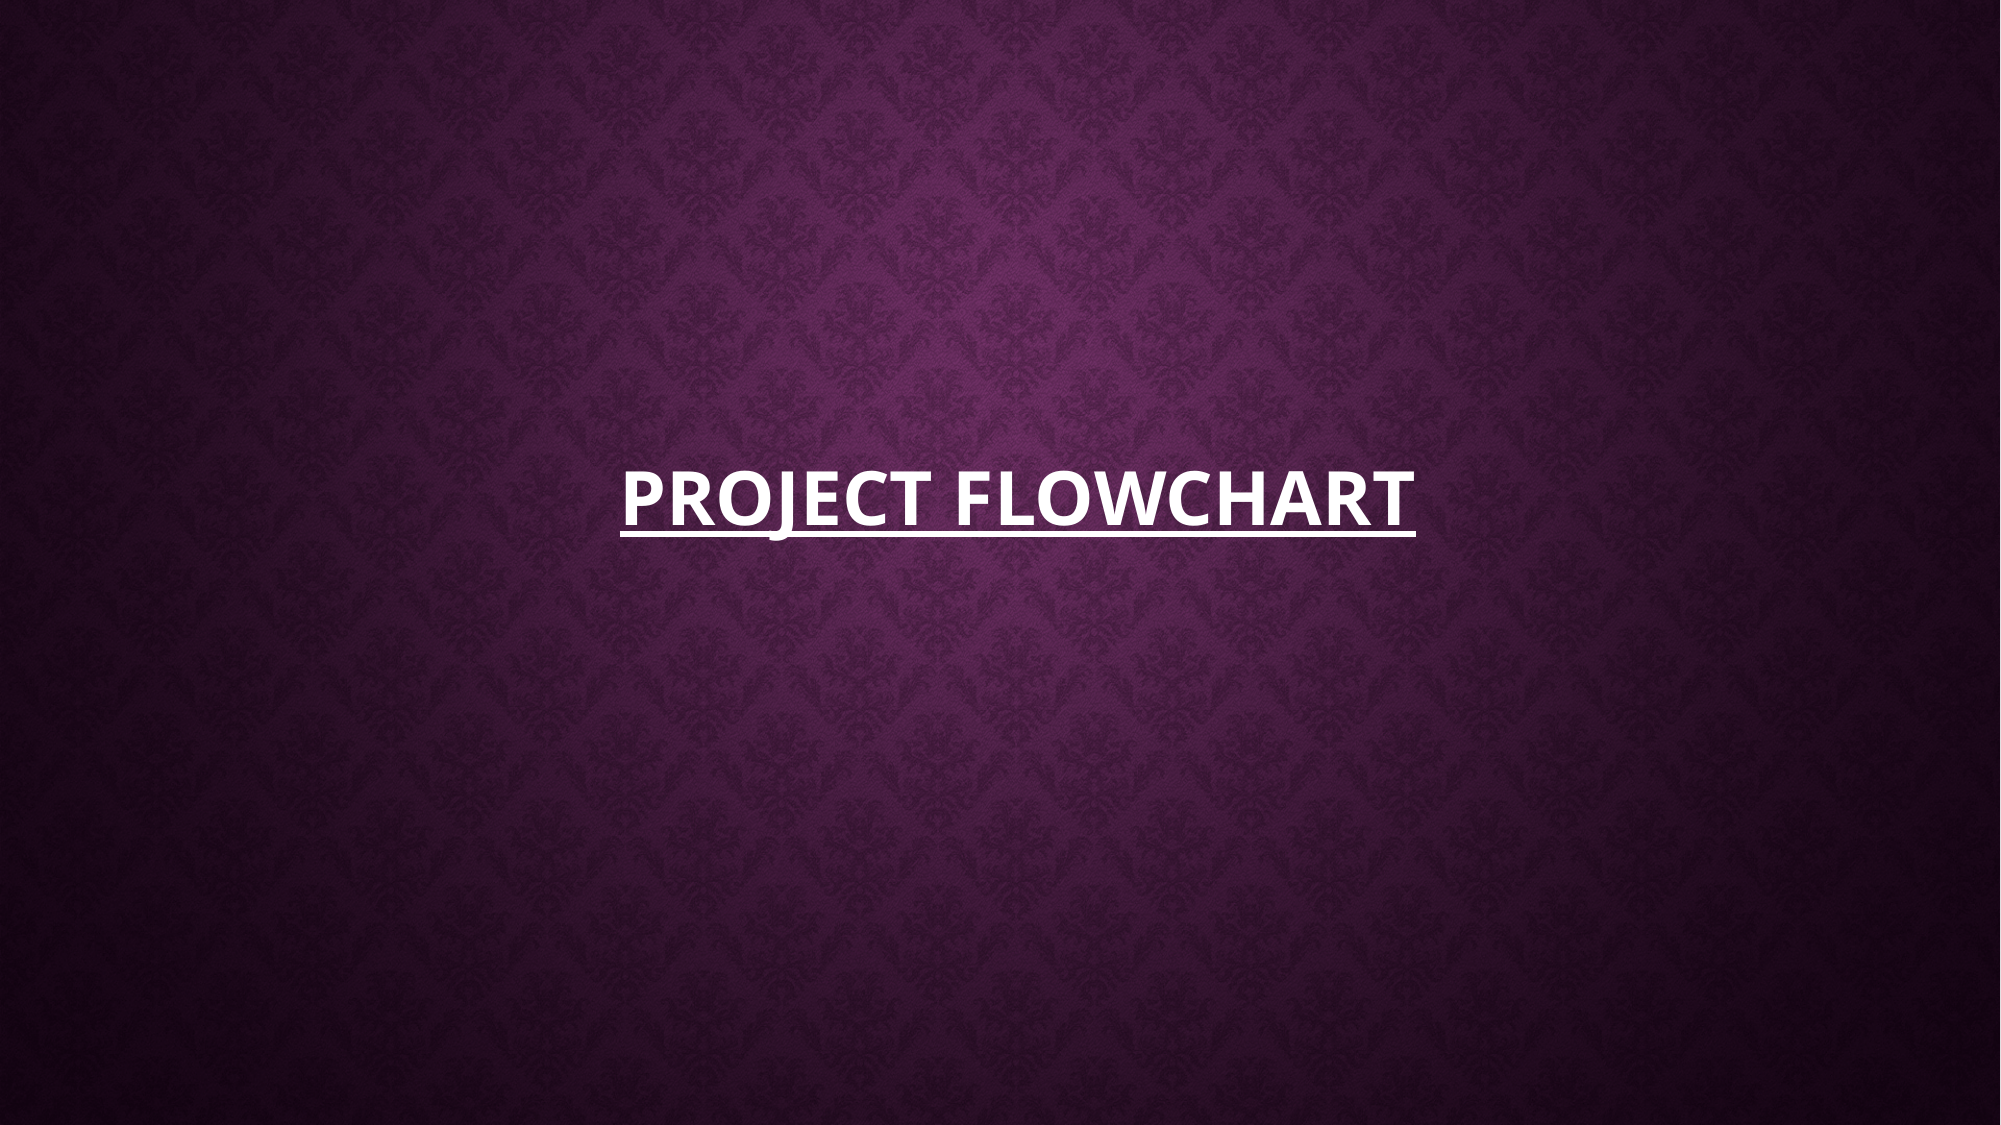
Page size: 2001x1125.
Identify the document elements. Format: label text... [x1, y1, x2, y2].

title PROJECT FLOWCHART [168, 440, 1868, 563]
